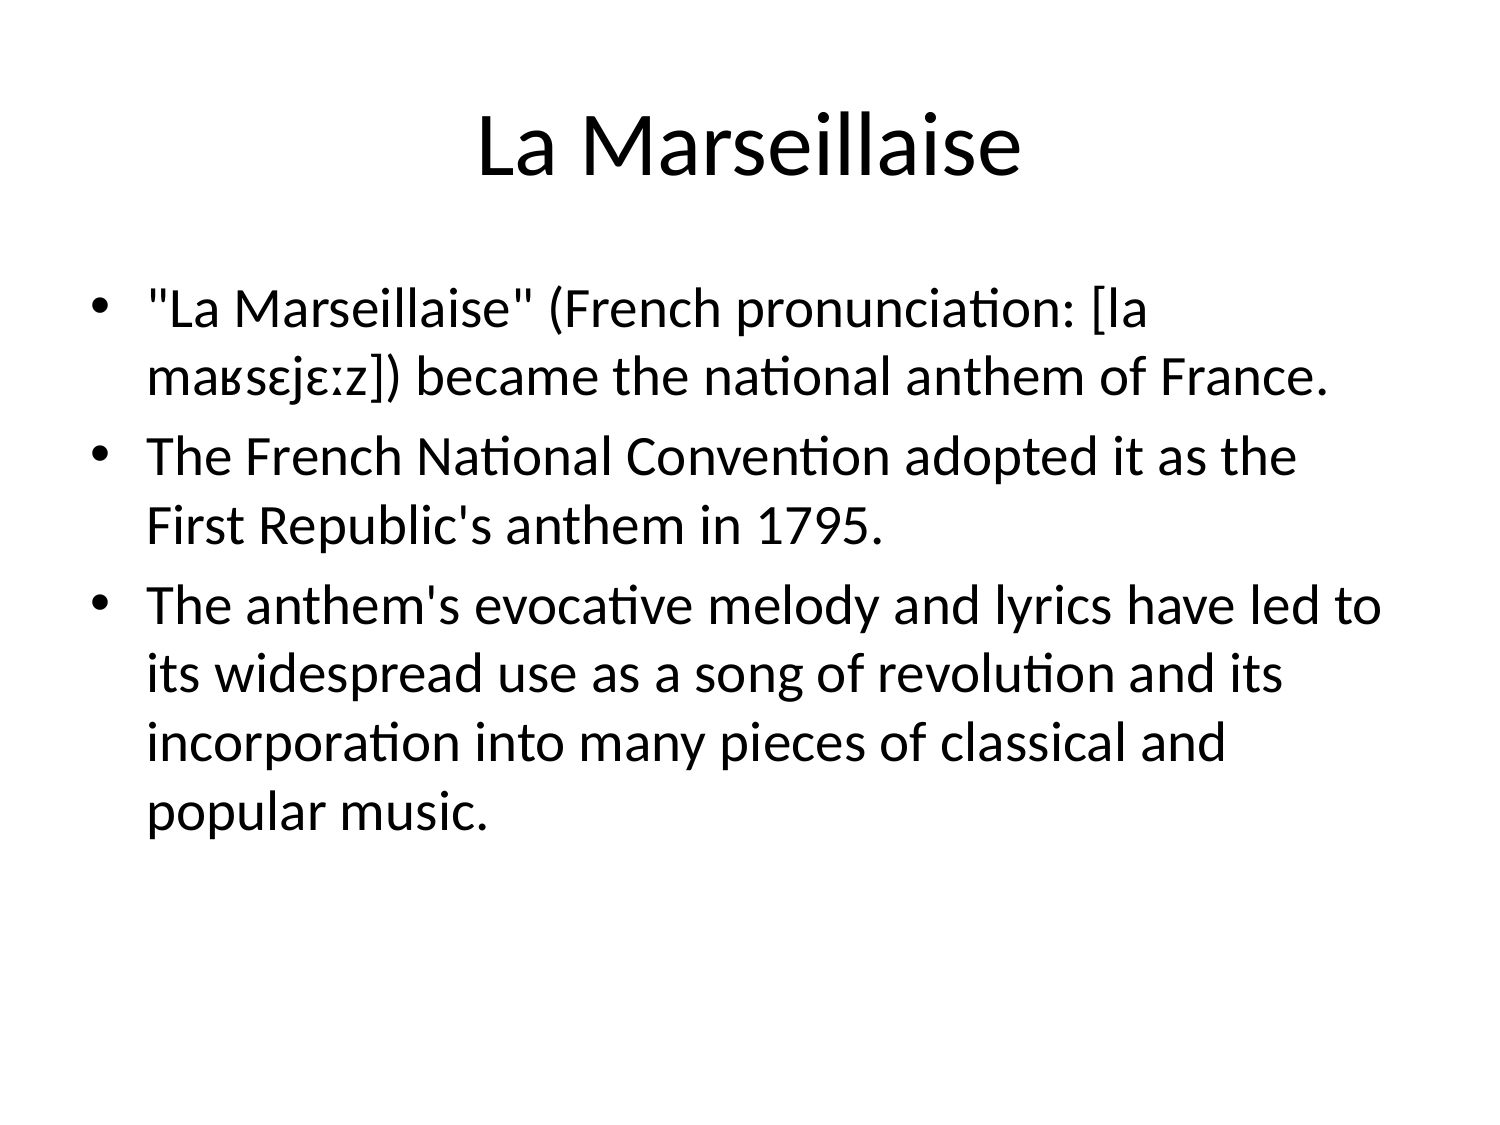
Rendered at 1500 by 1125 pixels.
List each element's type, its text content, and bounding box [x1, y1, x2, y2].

list "La Marseillaise" (French pronunciation: ​[la maʁsɛjɛːz]) became the national anthem of France. The French National Convention adopted it as the First Republic's anthem in 1795. The anthem's evocative melody and lyrics have led to its widespread use as a song of revolution and its incorporation into many pieces of classical and popular music. [75, 262, 1425, 1005]
title La Marseillaise [75, 45, 1425, 233]
